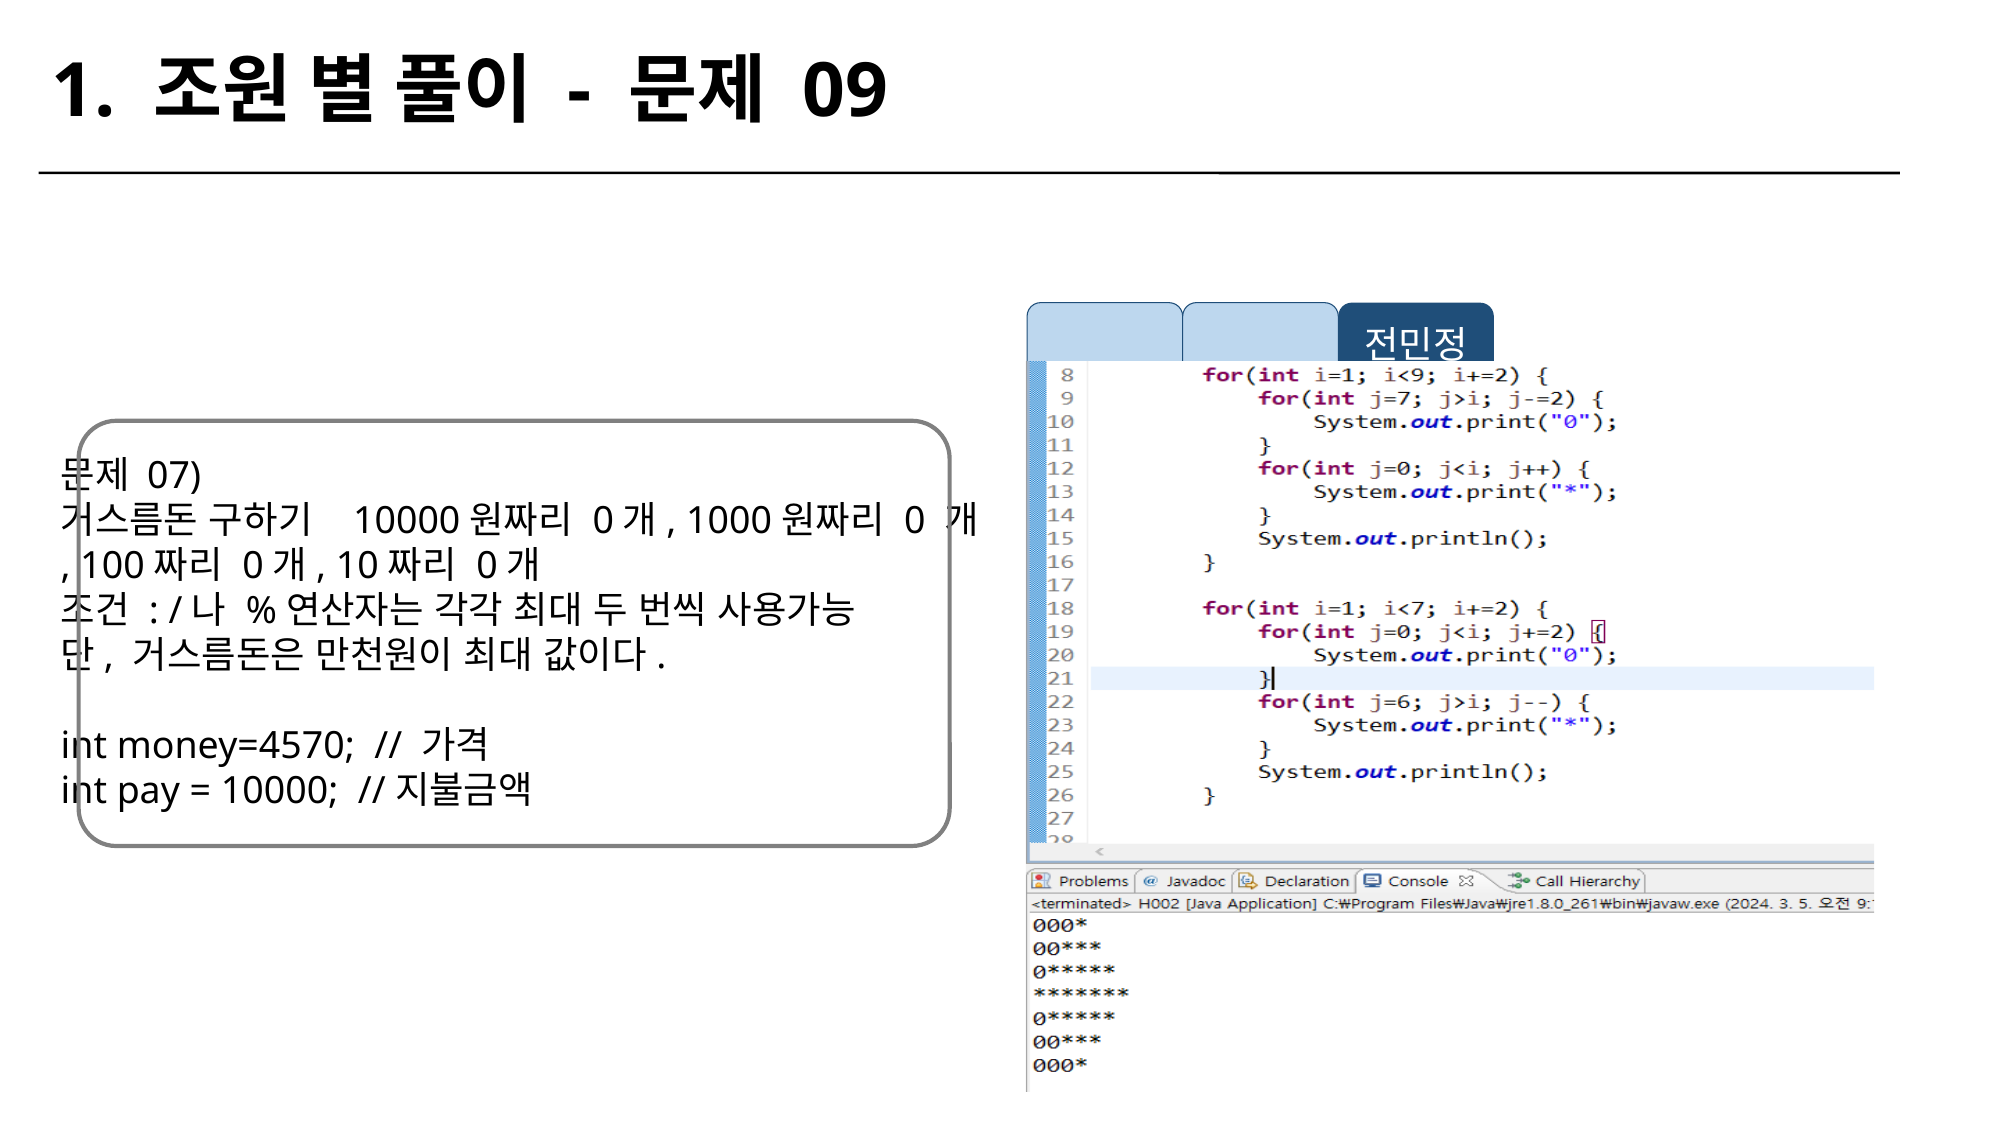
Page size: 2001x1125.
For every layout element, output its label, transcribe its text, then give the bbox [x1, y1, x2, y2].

text_box [78, 420, 950, 847]
text_box [1027, 302, 1183, 361]
text_box 문제 07) 거스름돈 구하기 10000원짜리 0개, 1000원짜리 0 개 , 100짜리 0개, 10짜리 0개 조건 : /나 %연산자는 각각 최대 두 번씩 사용가능 단, 거스름돈은 만천원이 최대 값이다. int money=4570; // 가격 int pay = 10000; //지불금액 [53, 443, 81, 819]
text_box 문제 07) 거스름돈 구하기 10000원짜리 0개, 1000원짜리 0 개 , 100짜리 0개, 10짜리 0개 조건 : /나 %연산자는 각각 최대 두 번씩 사용가능 단, 거스름돈은 만천원이 최대 값이다. int money=4570; // 가격 int pay = 10000; //지불금액 [947, 443, 987, 819]
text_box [1337, 302, 1495, 361]
text_box 1. 조원 별 풀이 - 문제 09 [43, 34, 896, 140]
text_box [1182, 302, 1337, 361]
picture [1025, 361, 1875, 1092]
